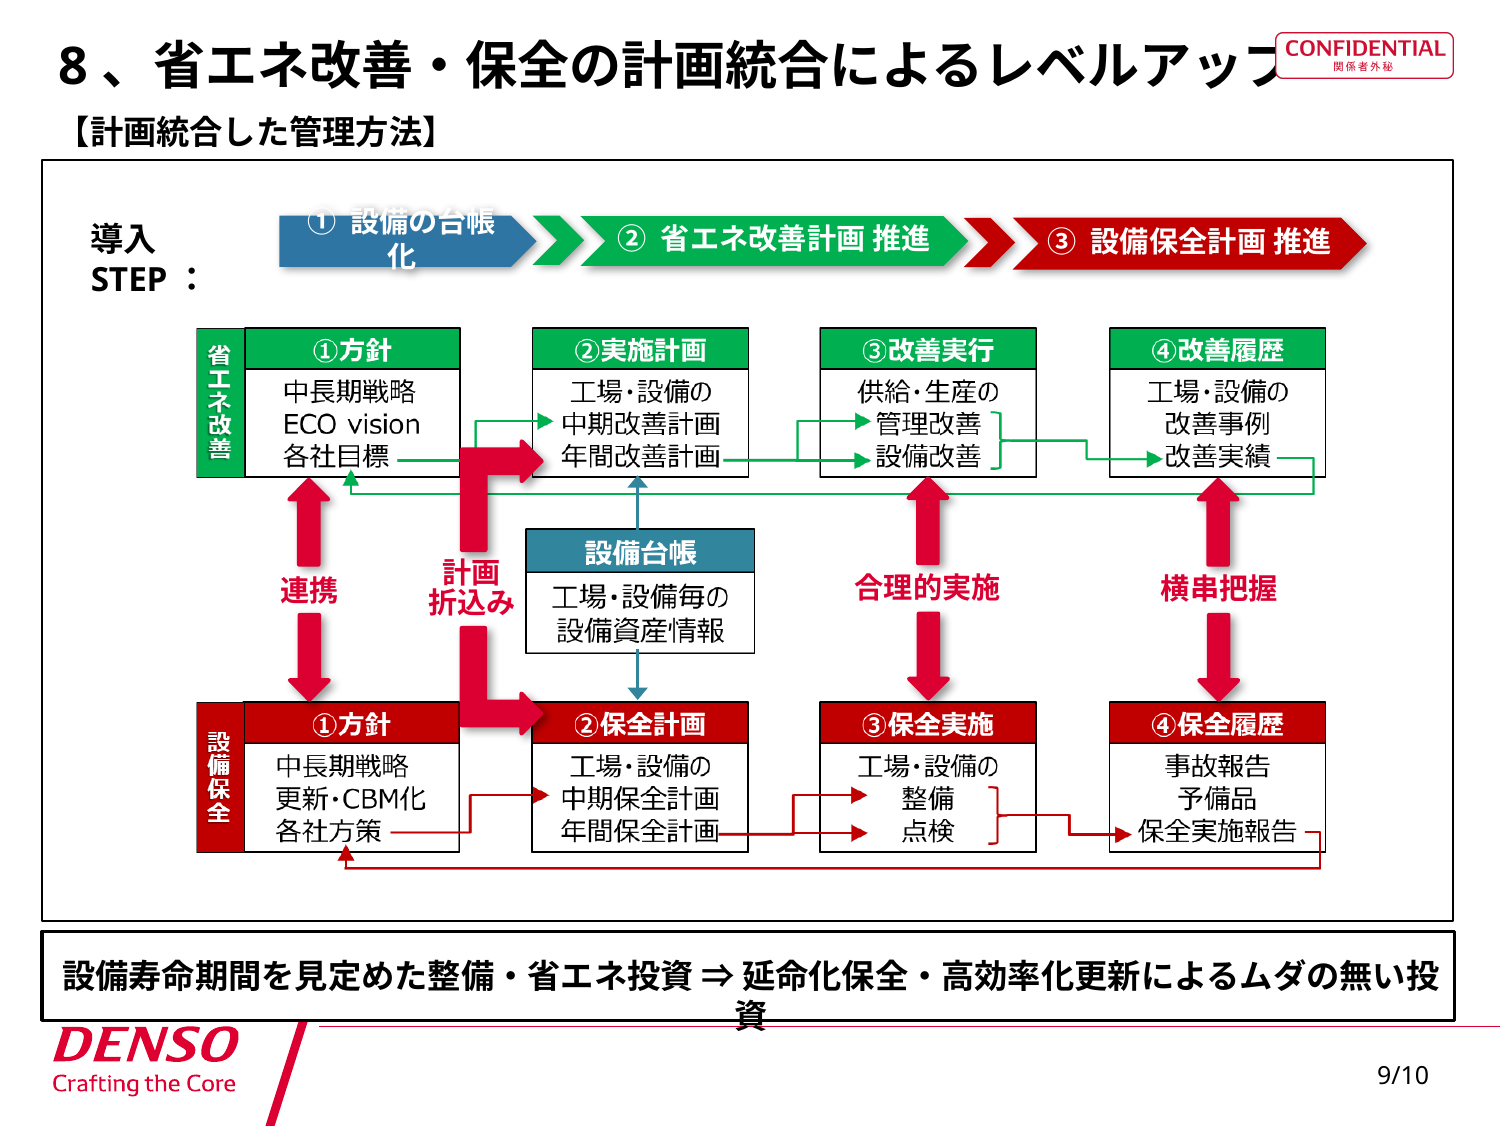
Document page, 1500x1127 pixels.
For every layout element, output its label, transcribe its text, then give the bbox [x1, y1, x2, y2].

picture [188, 699, 328, 863]
text_box [40, 157, 1456, 923]
text_box [40, 929, 1457, 1022]
text_box ③ 設備保全計画 推進 [1012, 217, 1367, 270]
text_box 9/10 [1347, 1051, 1459, 1097]
text_box 【計画統合した管理方法】 [41, 104, 725, 159]
title 8、省エネ改善・保全の計画統合によるレベルアップ [0, 32, 1500, 110]
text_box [333, 403, 1315, 532]
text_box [227, 441, 1301, 734]
text_box ① 設備の台帳化 [279, 215, 537, 267]
text_box [530, 213, 587, 268]
text_box 設備寿命期間を見定めた整備・省エネ投資 ⇒ 延命化保全・高効率化更新によるムダの無い投資 [41, 949, 1460, 1042]
picture [1321, 699, 1326, 863]
text_box ② 省エネ改善計画 推進 [580, 216, 969, 266]
picture [188, 324, 1326, 489]
text_box 導入STEP： [90, 210, 272, 306]
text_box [328, 648, 1321, 870]
picture [1275, 32, 1455, 79]
text_box [961, 215, 1018, 270]
